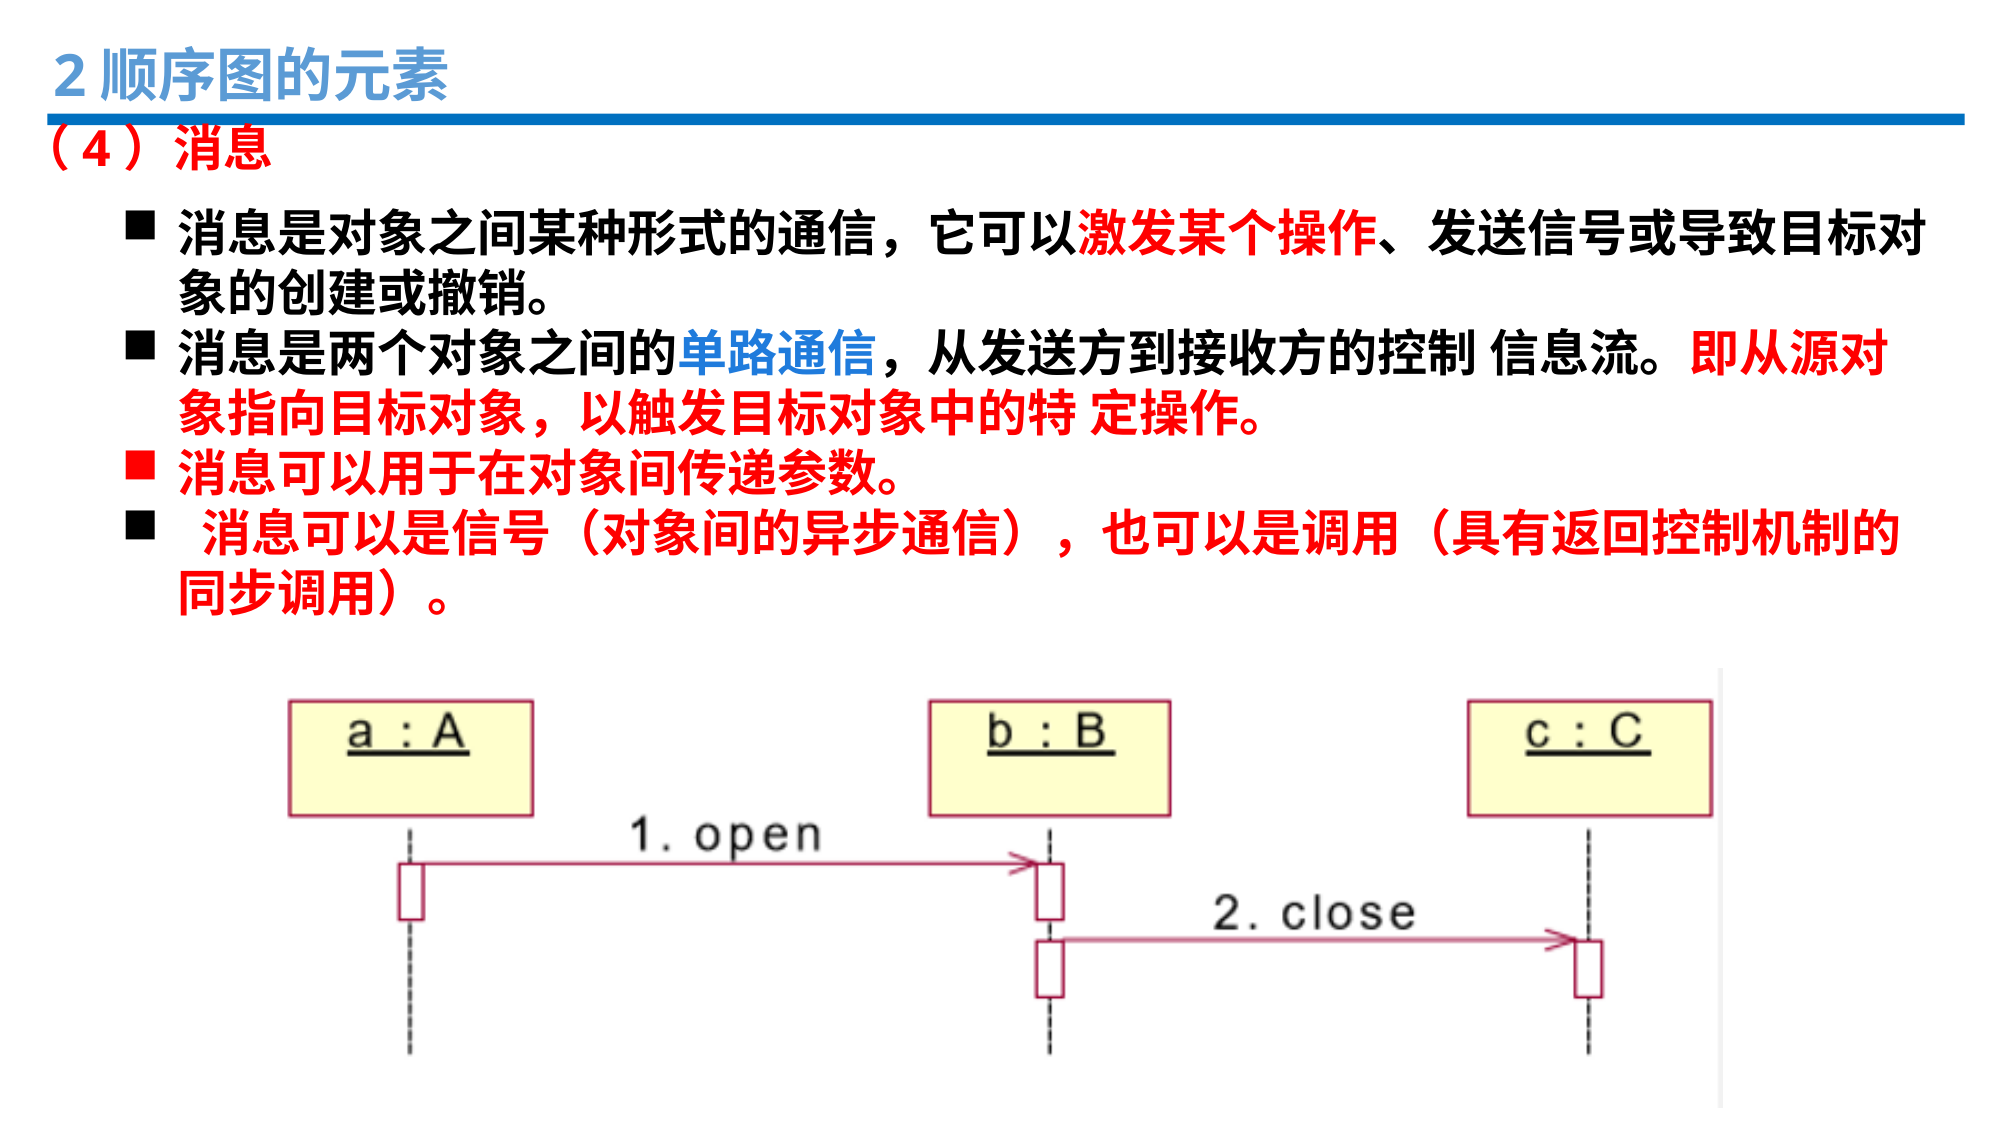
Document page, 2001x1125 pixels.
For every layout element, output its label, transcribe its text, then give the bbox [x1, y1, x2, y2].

text_box 消息是对象之间某种形式的通信，它可以激发某个操作、发送信号或导致目标对象的创建或撤销。 消息是两个对象之间的单路通信，从发送方到接收方的控制 信息流。即从源对象指向目标对象，以触发目标对象中的特 定操作。 消息可以用于在对象间传递参数。 消息可以是信号（对象间的异步通信），也可以是调用（具有返回控制机制的同步调用）。 [31, 194, 1950, 630]
picture [286, 668, 1723, 1109]
text_box 2顺序图的元素 [38, 30, 465, 109]
text_box （4）消息 [0, 109, 828, 185]
